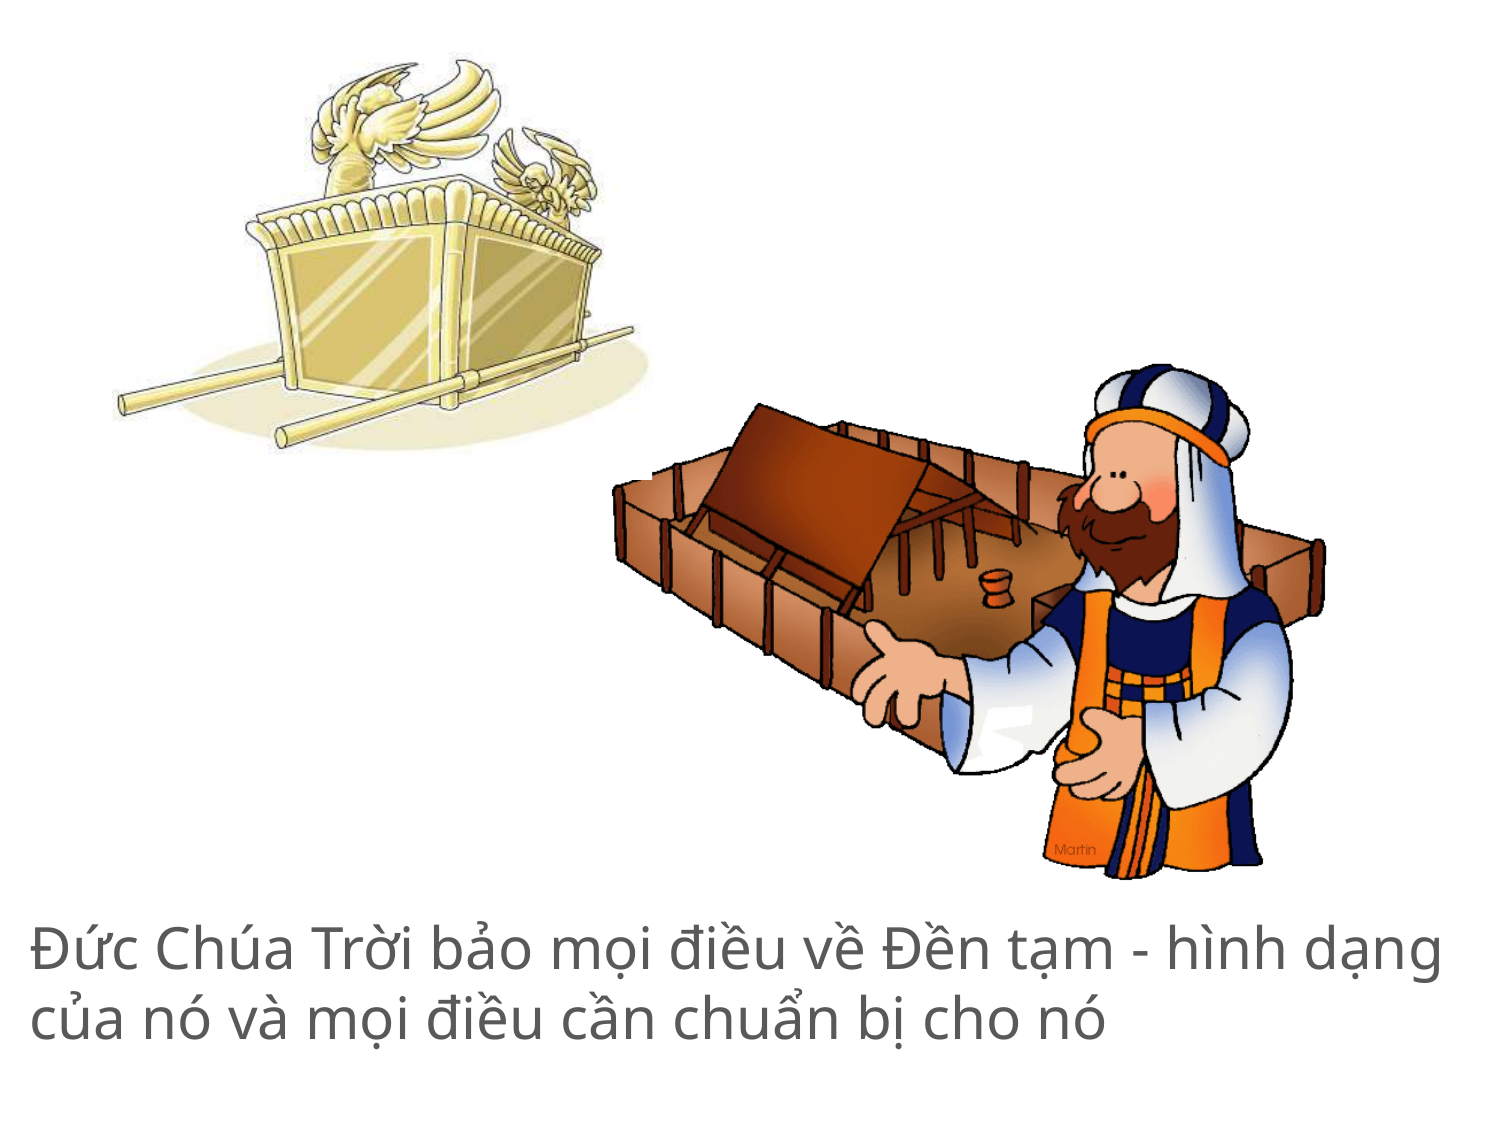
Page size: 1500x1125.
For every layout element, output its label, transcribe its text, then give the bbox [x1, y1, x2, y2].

text_box Đức Chúa Trời bảo mọi điều về Đền tạm - hình dạng của nó và mọi điều cần chuẩn bị cho nó [14, 903, 1486, 1059]
picture [111, 18, 1340, 895]
